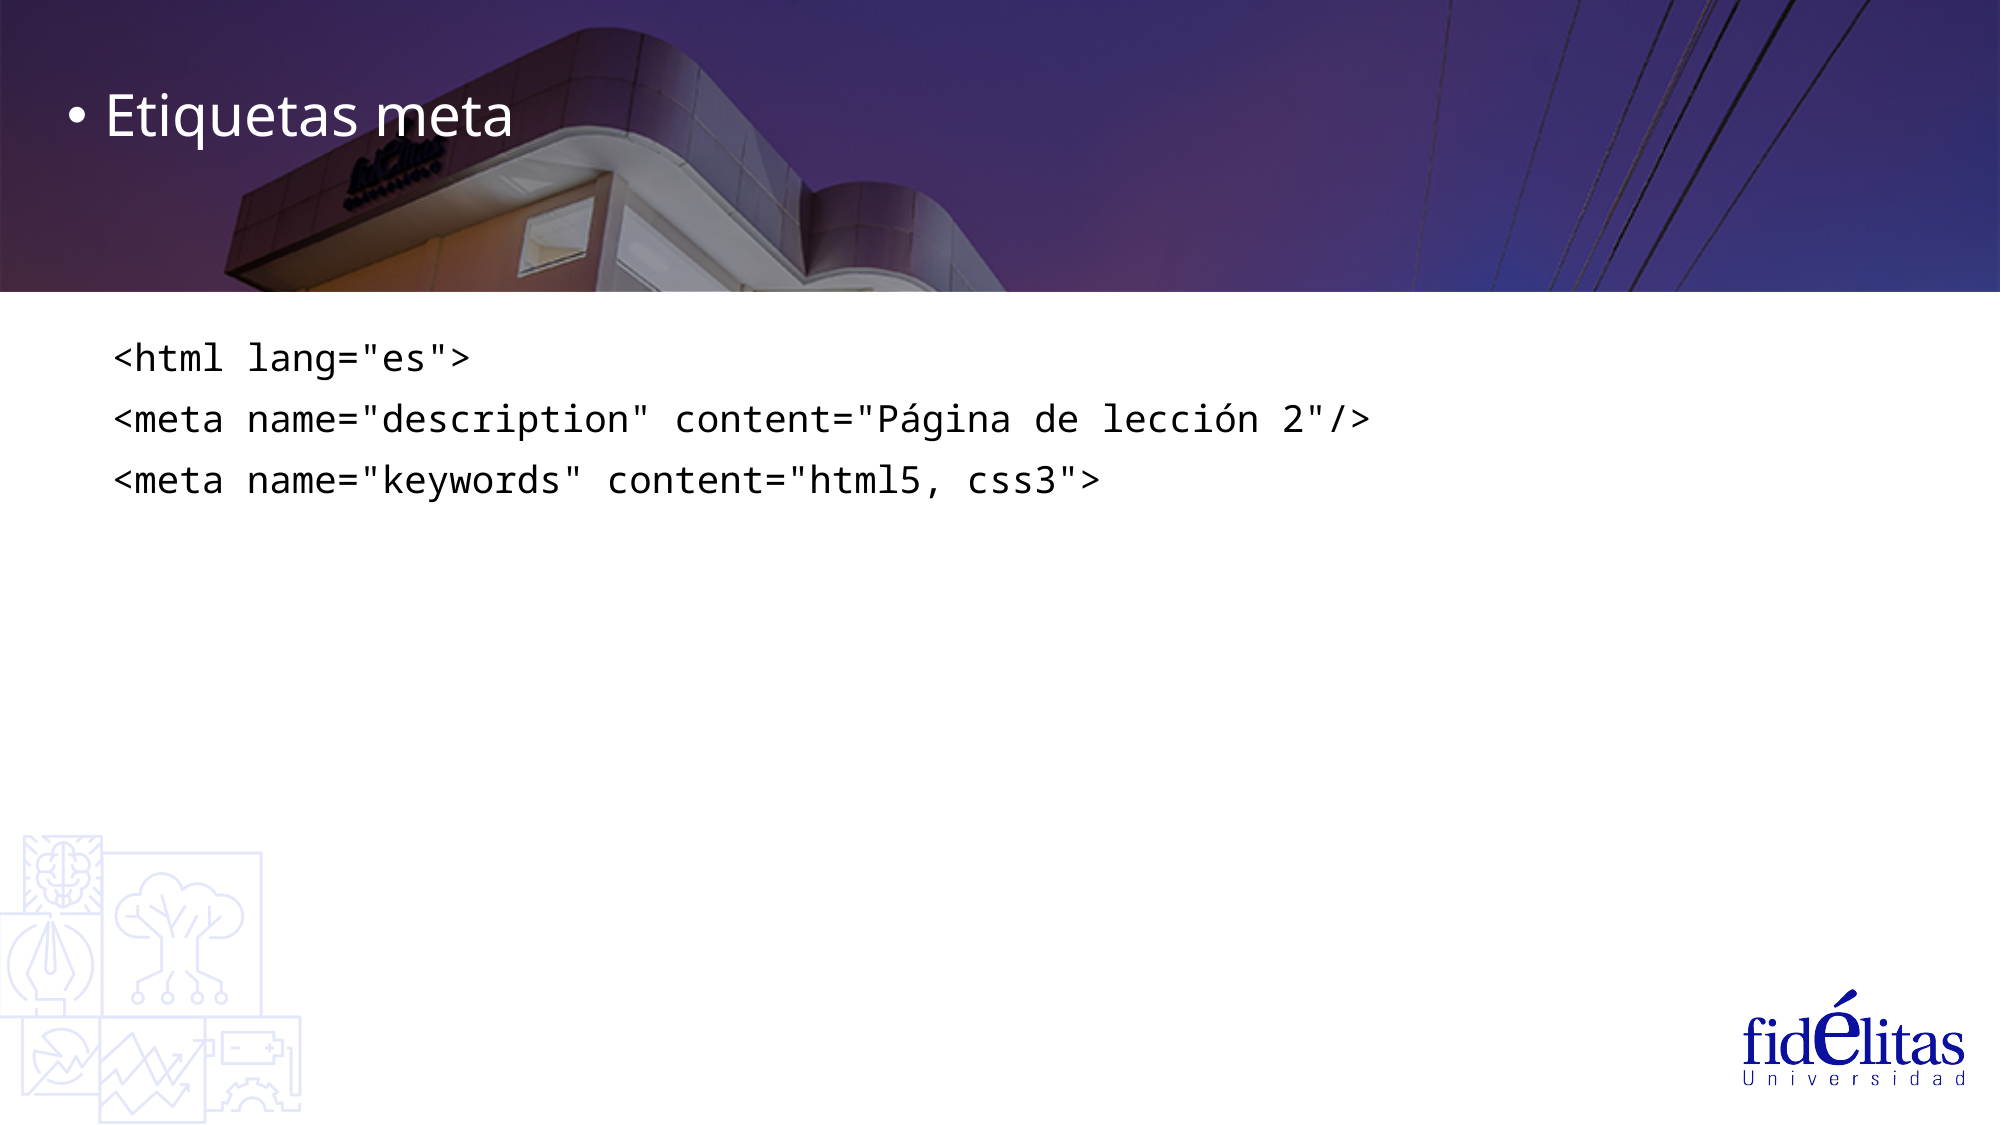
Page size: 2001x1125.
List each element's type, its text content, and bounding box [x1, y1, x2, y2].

picture [0, 0, 2000, 292]
list Etiquetas meta [51, 79, 1172, 213]
list <html lang="es"> <meta name="description" content="Página de lección 2"/> <meta name="keywords" content="html5, css3"> [96, 331, 1916, 967]
picture [1737, 984, 1972, 1089]
